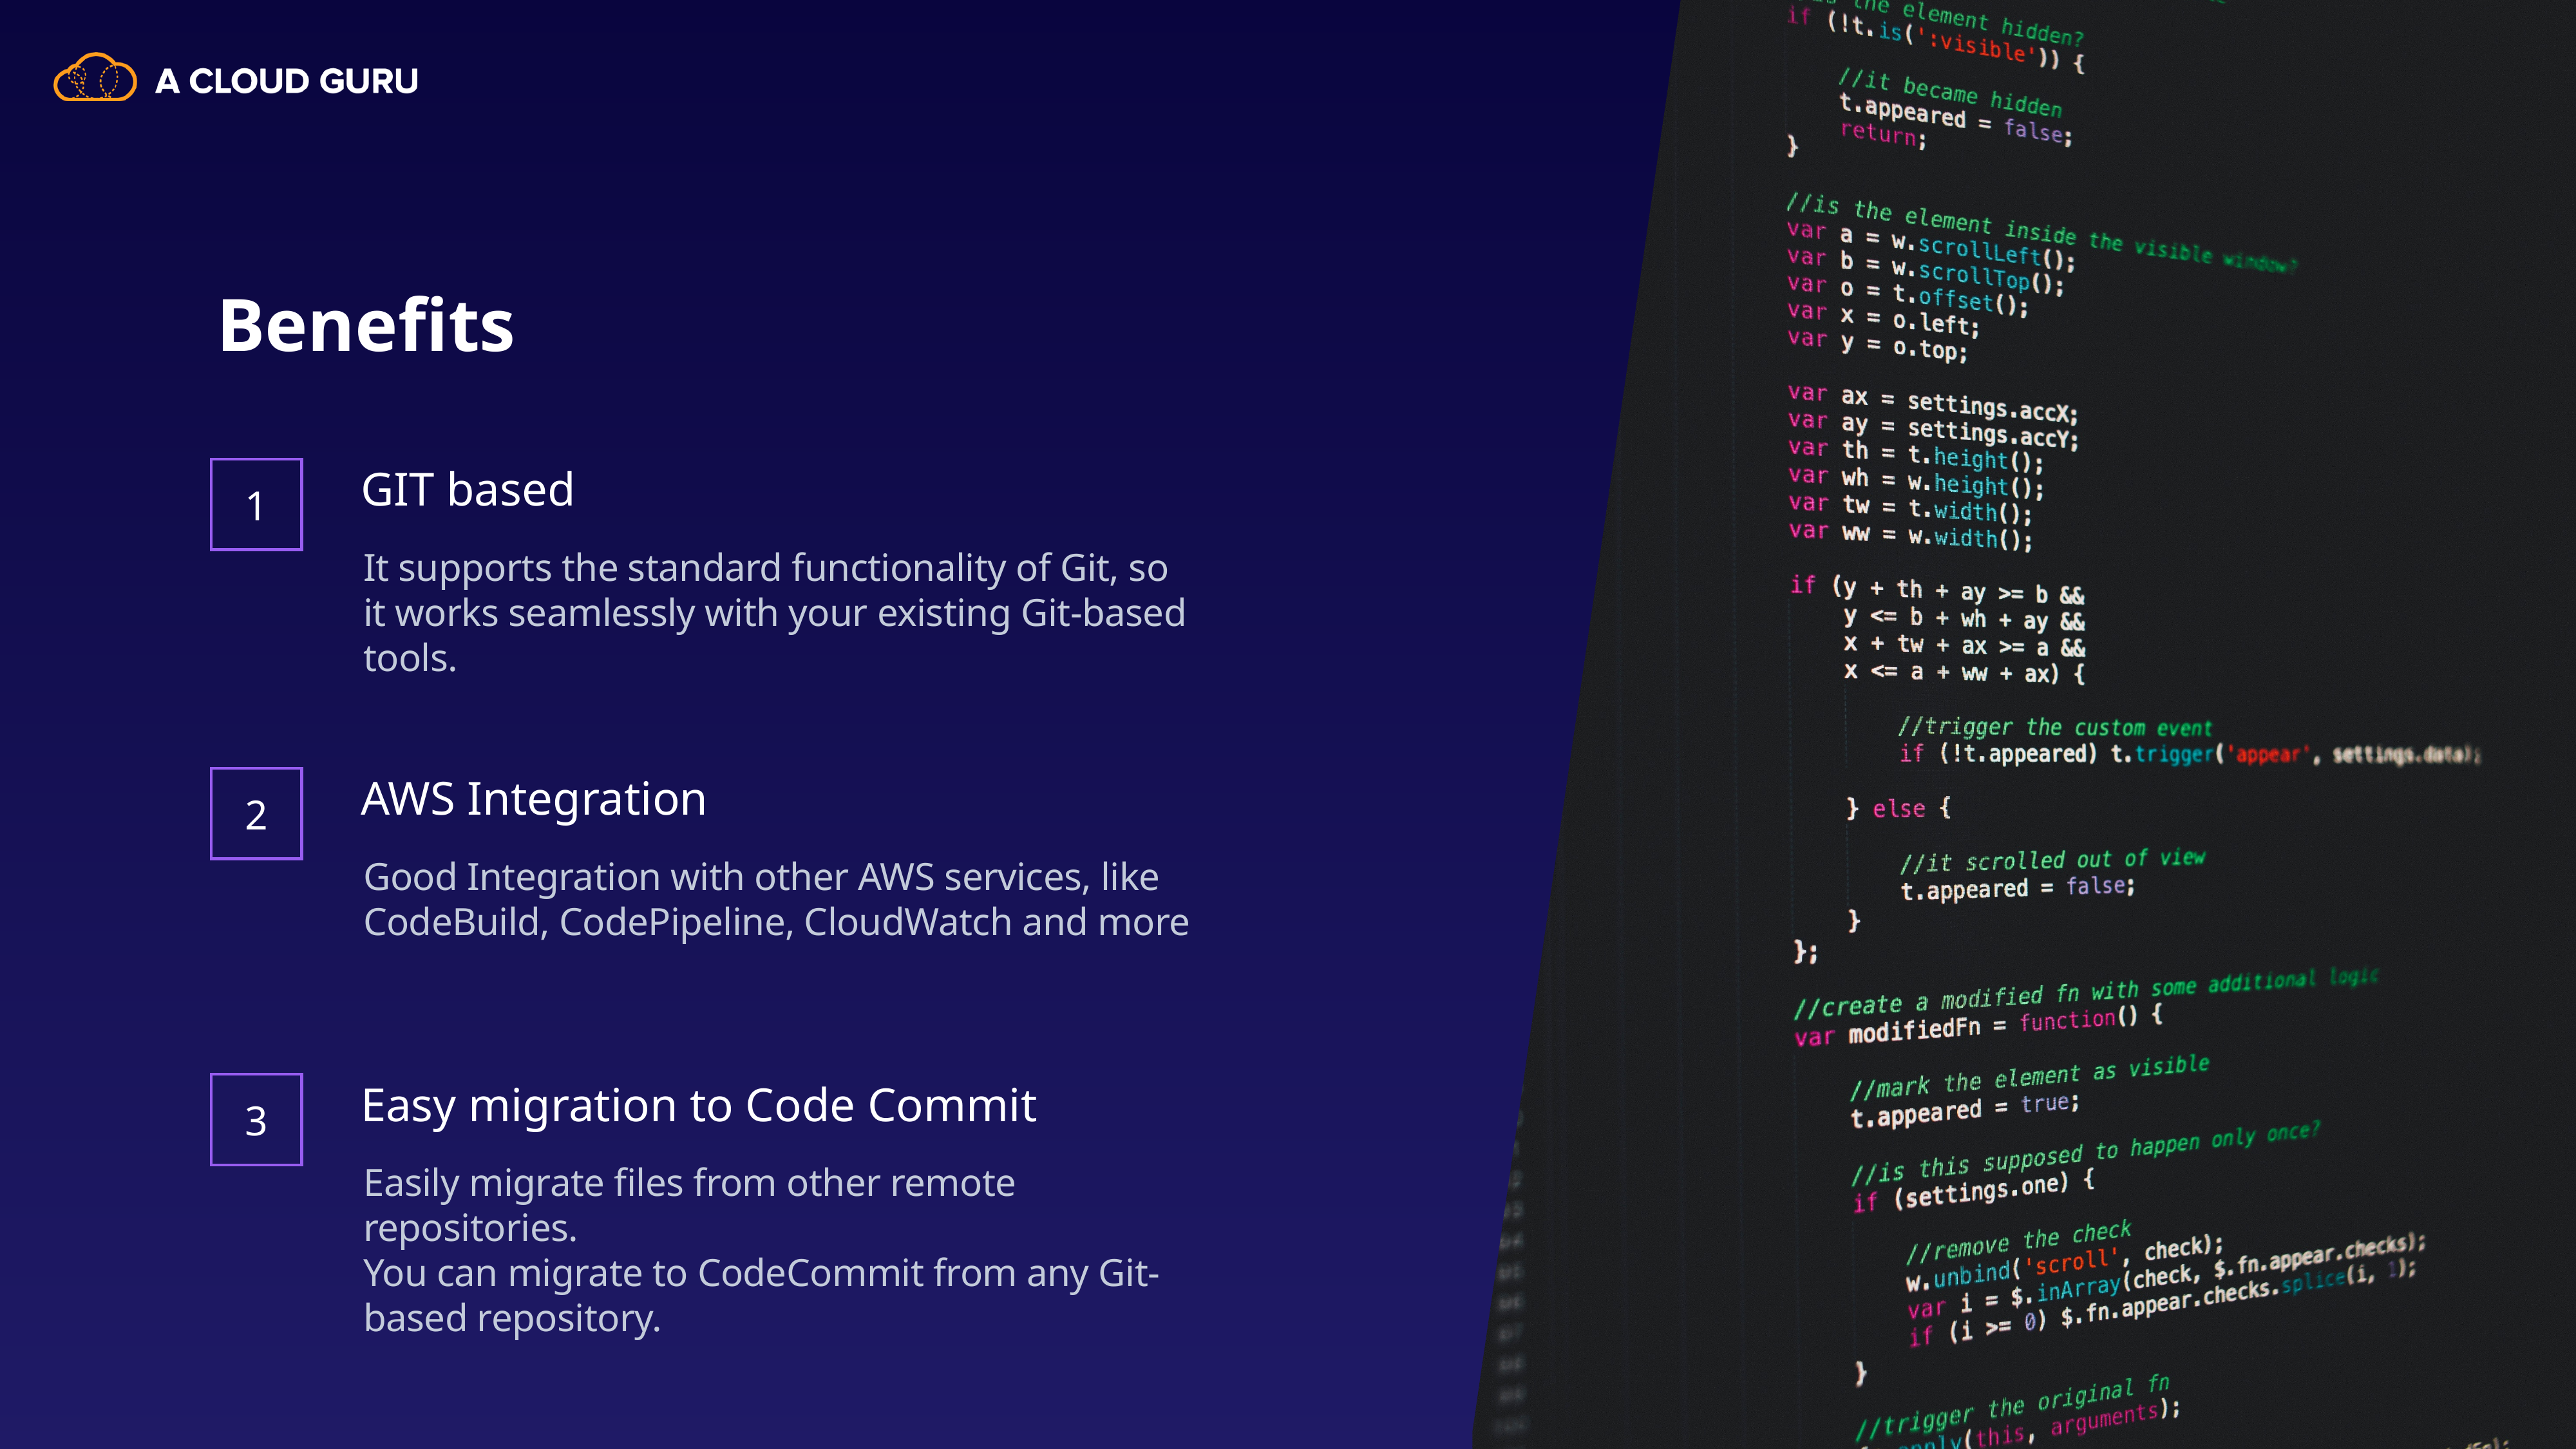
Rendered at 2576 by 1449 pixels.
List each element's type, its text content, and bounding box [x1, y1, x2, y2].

list Good Integration with other AWS services, like CodeBuild, CodePipeline, CloudWatch and more [354, 848, 1205, 949]
list 2 [210, 767, 303, 860]
list 3 [210, 1073, 303, 1166]
list Easy migration to Code Commit [351, 1070, 1075, 1136]
list Easily migrate files from other remote repositories. You can migrate to CodeCommit from any Git-based repository. [354, 1153, 1205, 1301]
list Benefits [211, 272, 831, 372]
list 1 [210, 458, 303, 551]
picture [1472, 0, 2576, 1449]
list AWS Integration [351, 764, 738, 830]
list It supports the standard functionality of Git, so it works seamlessly with your existing Git-based tools. [354, 538, 1205, 685]
picture [53, 52, 417, 102]
list GIT based [351, 455, 597, 521]
